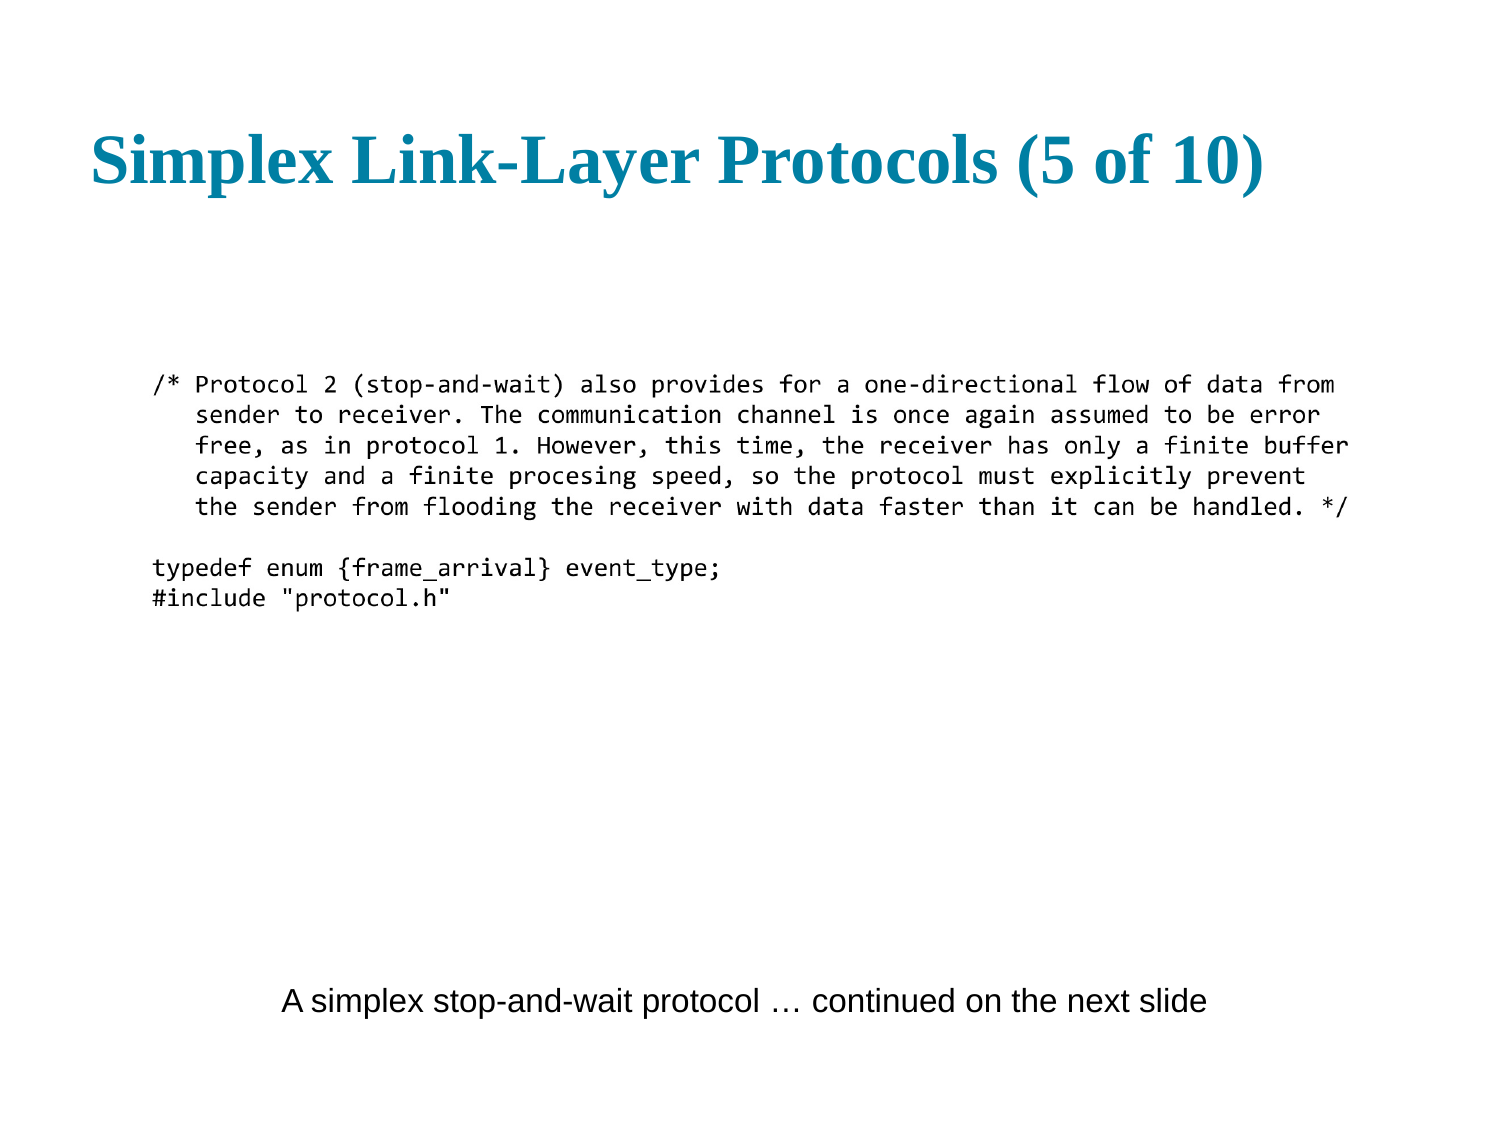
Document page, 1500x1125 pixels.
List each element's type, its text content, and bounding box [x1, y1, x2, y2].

picture [148, 369, 1352, 615]
list A simplex stop-and-wait protocol … continued on the next slide [75, 957, 1425, 1035]
title Simplex Link-Layer Protocols (5 of 10) [75, 37, 1425, 213]
